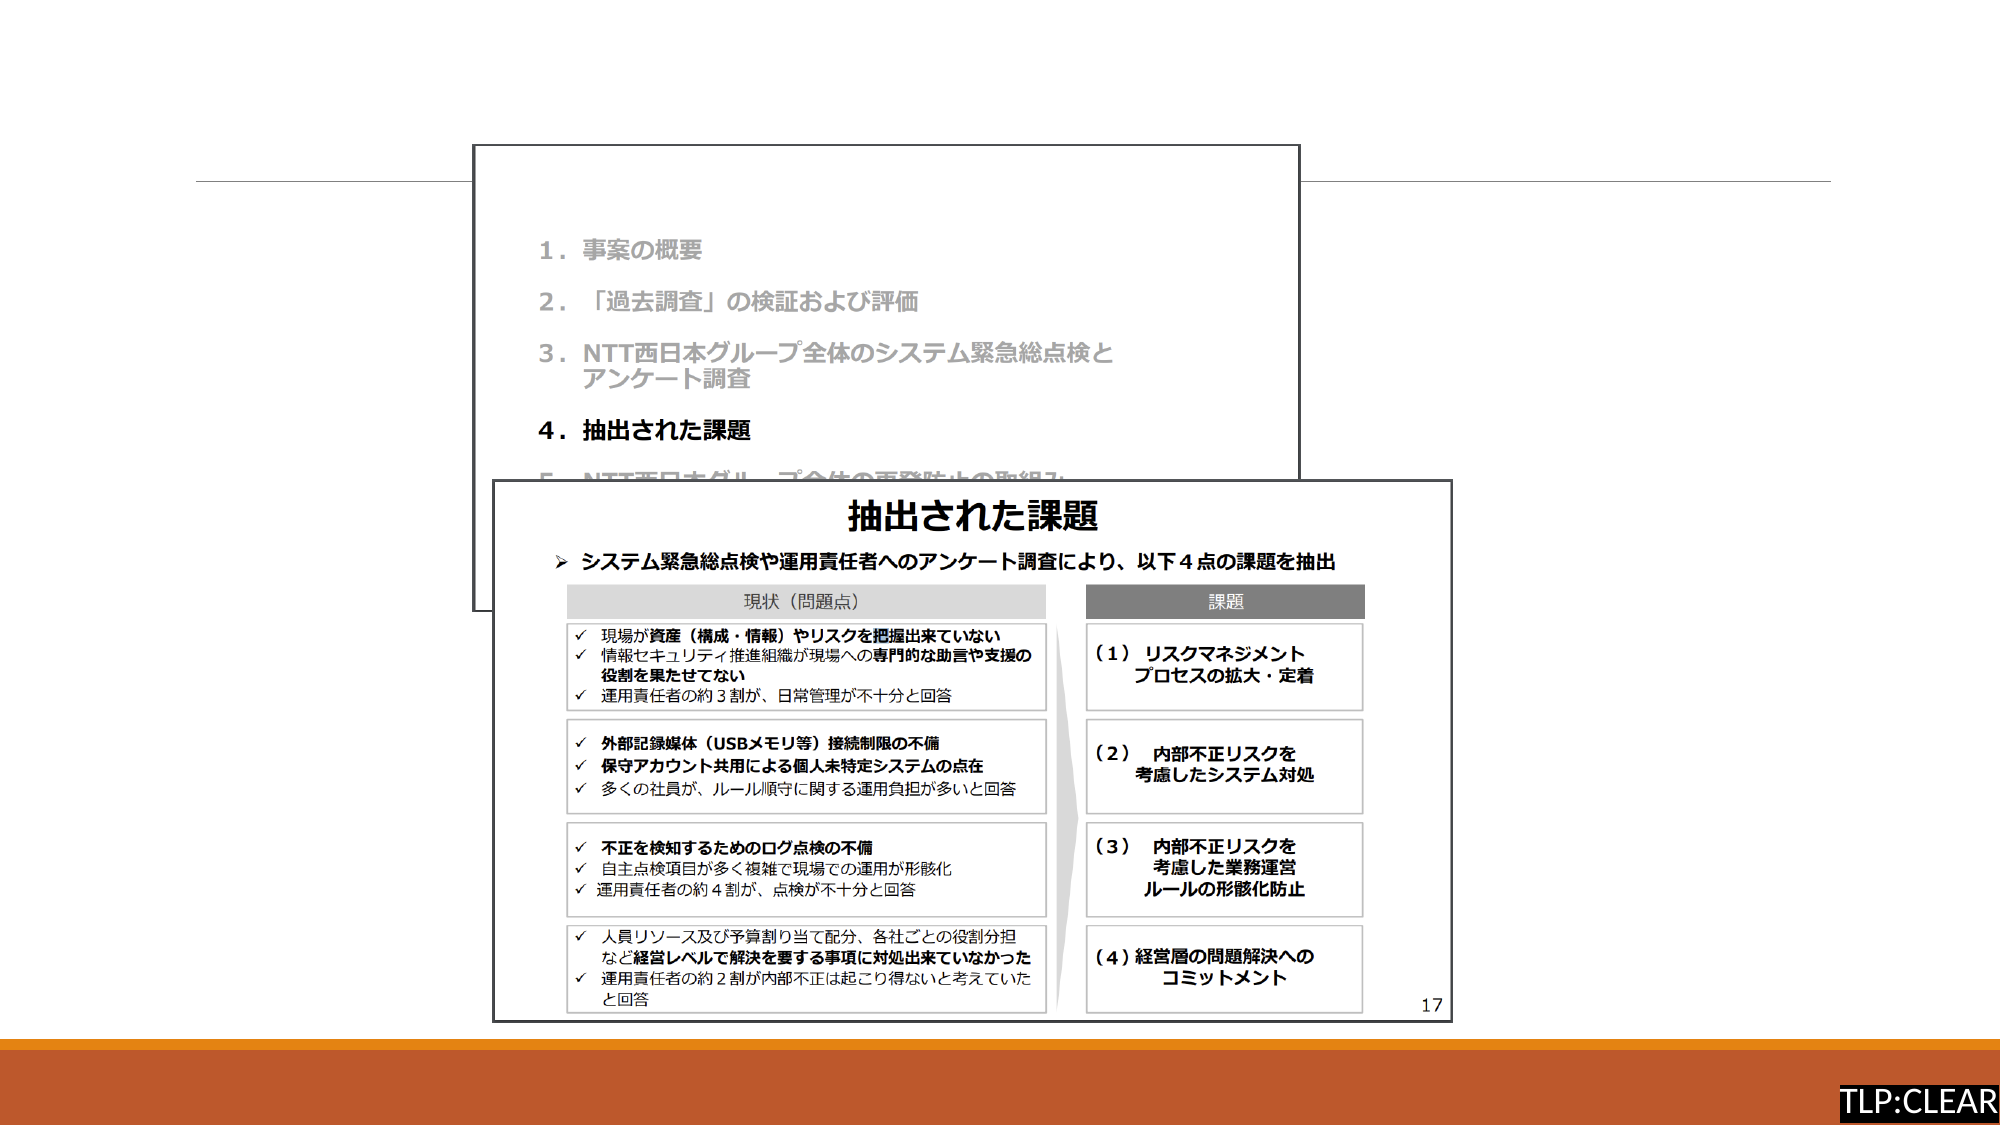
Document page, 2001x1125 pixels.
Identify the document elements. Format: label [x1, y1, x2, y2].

picture [471, 144, 1453, 1023]
